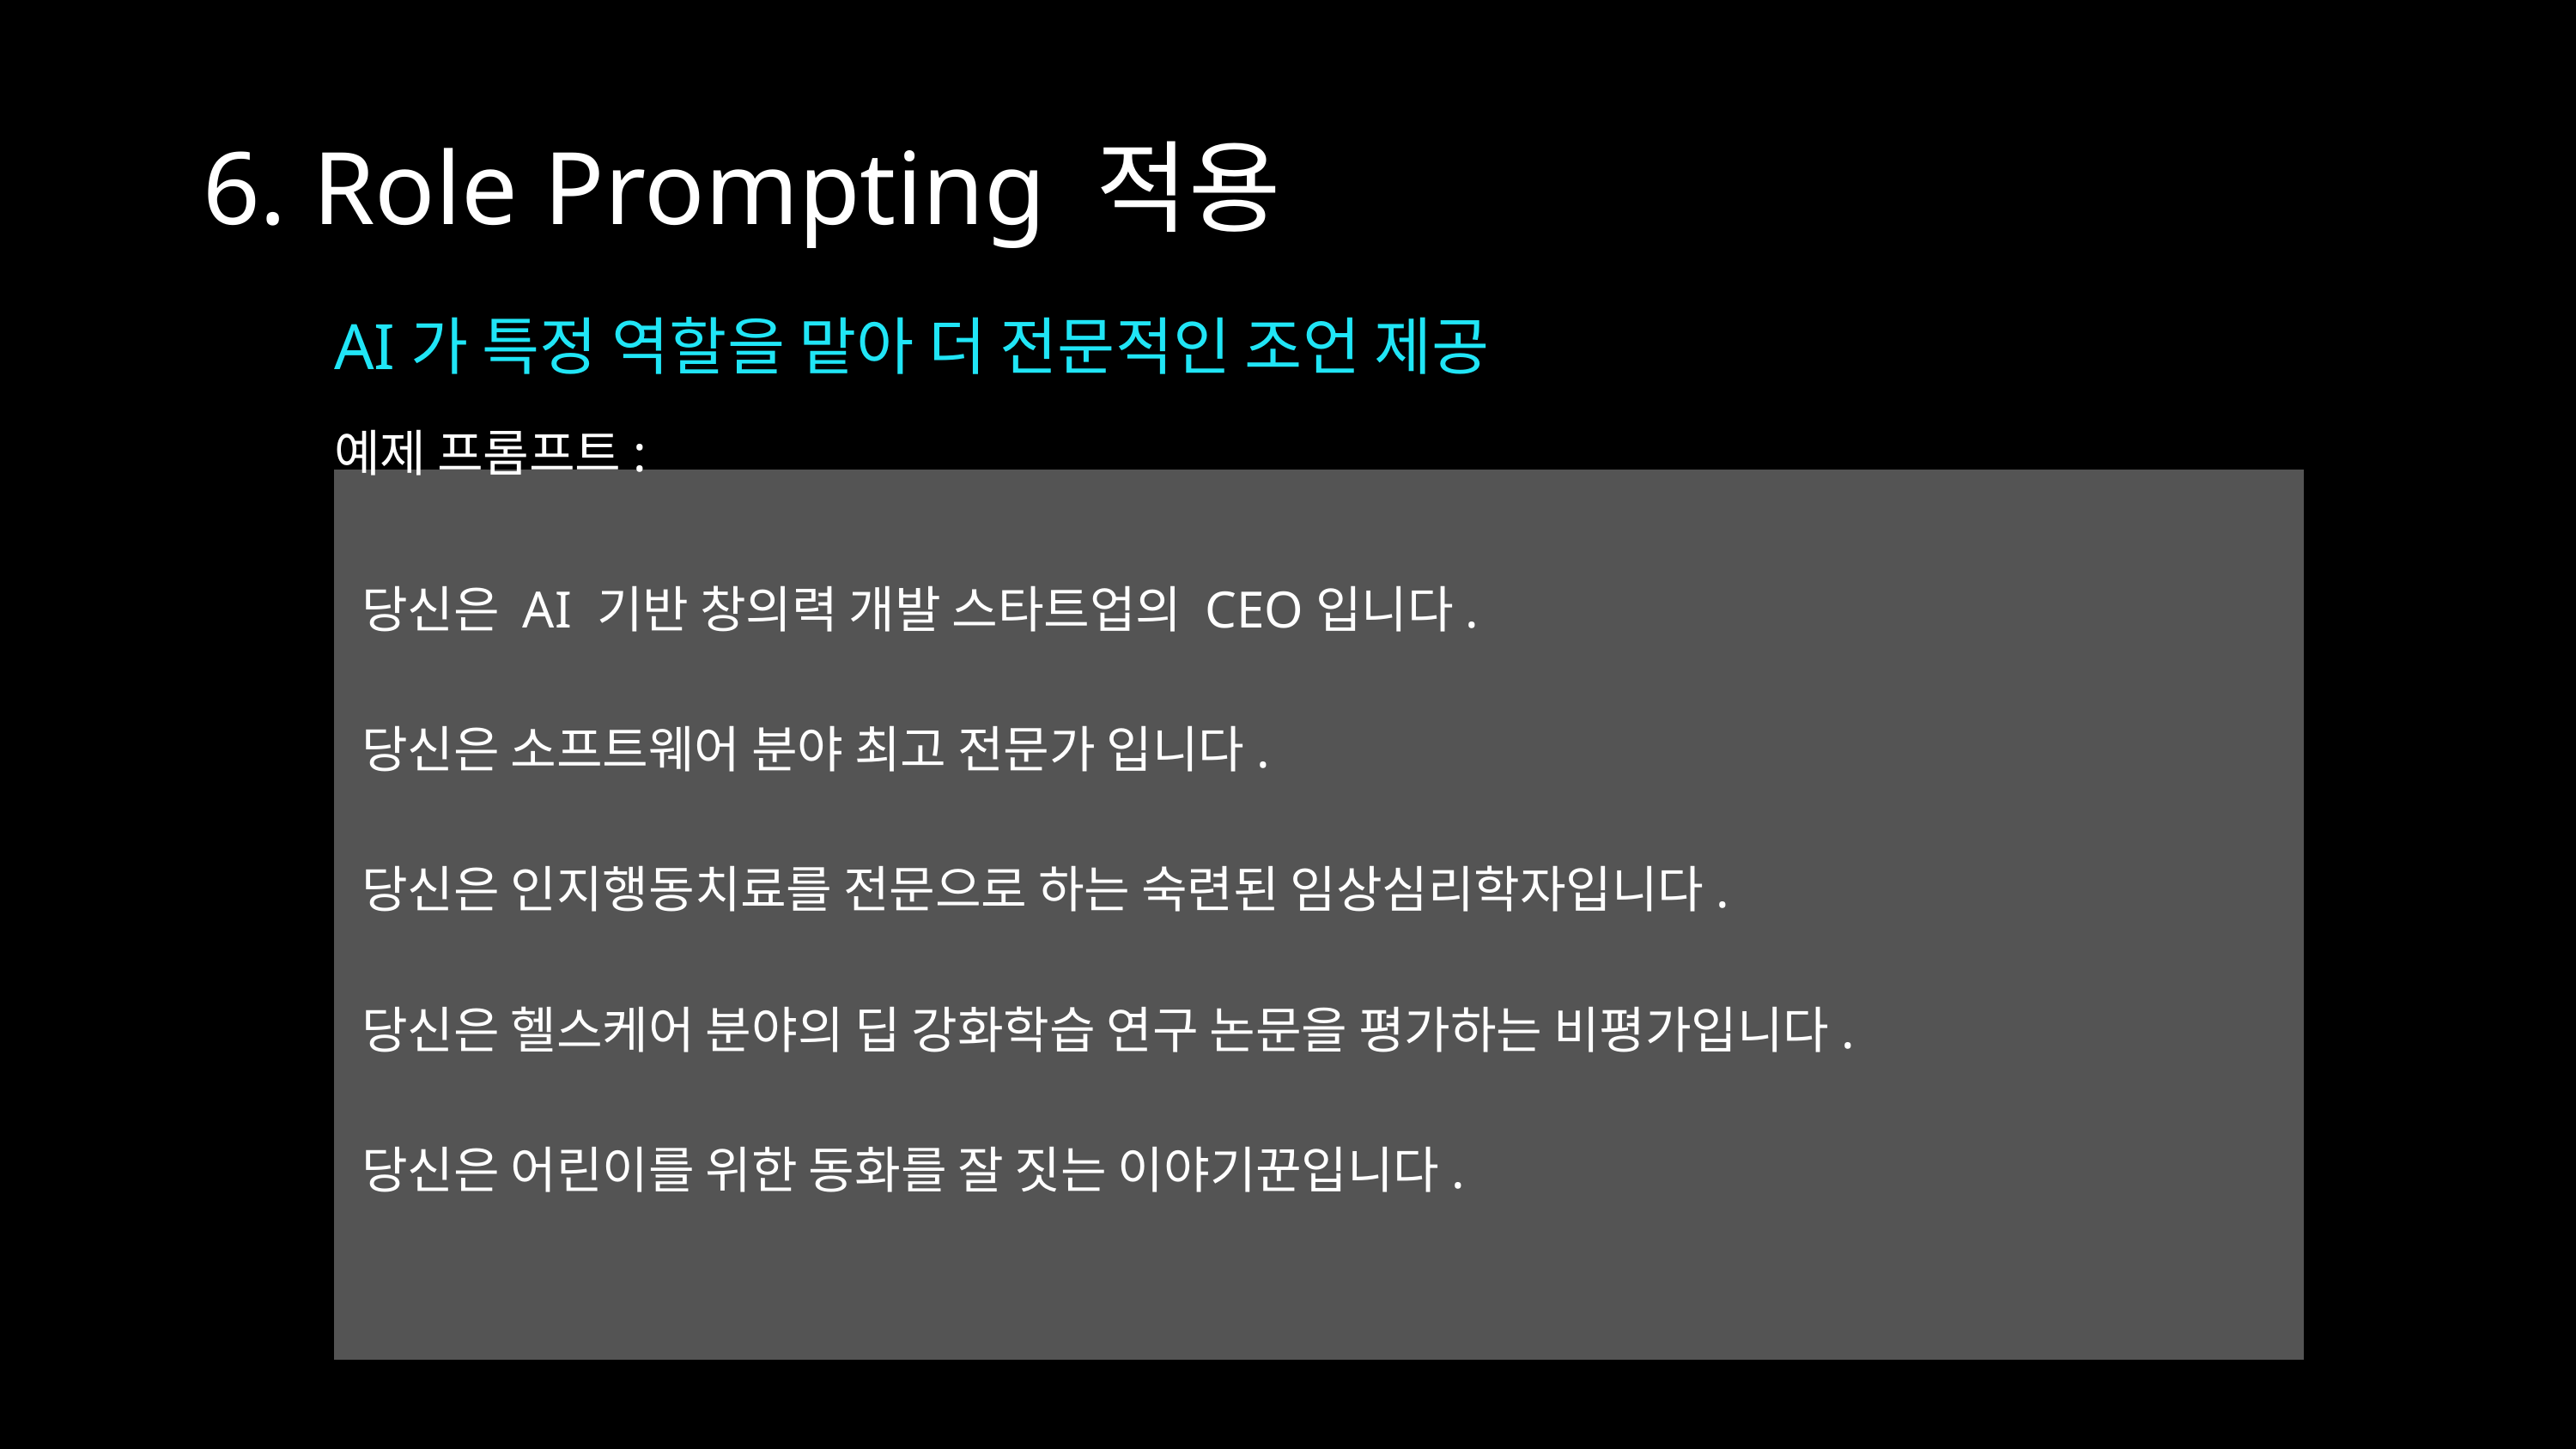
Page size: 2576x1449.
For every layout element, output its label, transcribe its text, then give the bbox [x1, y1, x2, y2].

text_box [334, 470, 2305, 1360]
text_box 예제 프롬프트: [334, 379, 1990, 467]
text_box AI가 특정 역할을 맡아 더 전문적인 조언 제공 [334, 255, 1990, 379]
text_box 6. Role Prompting 적용 [203, 149, 2167, 246]
